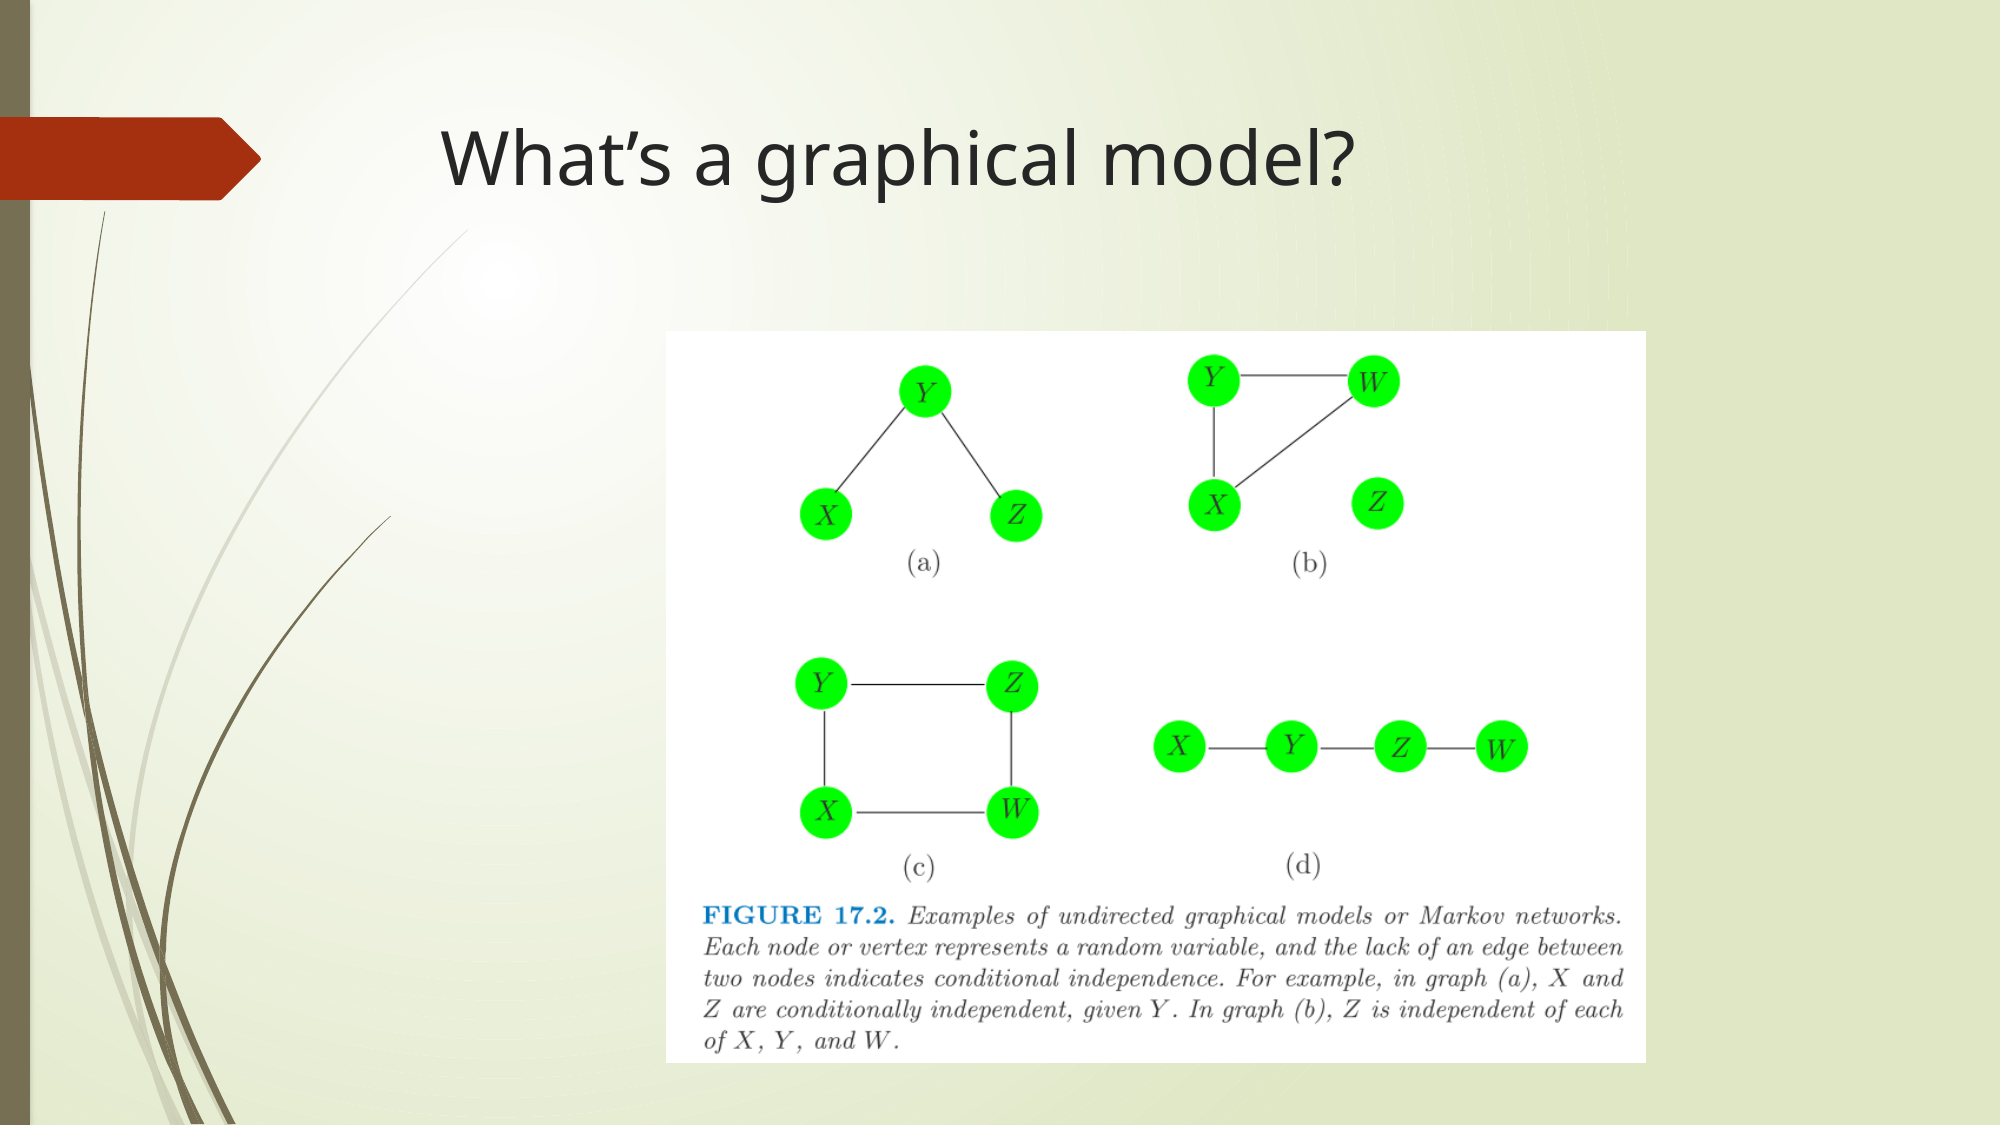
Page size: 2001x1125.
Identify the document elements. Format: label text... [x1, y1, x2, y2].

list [666, 330, 1646, 1063]
title What’s a graphical model? [425, 102, 1888, 313]
